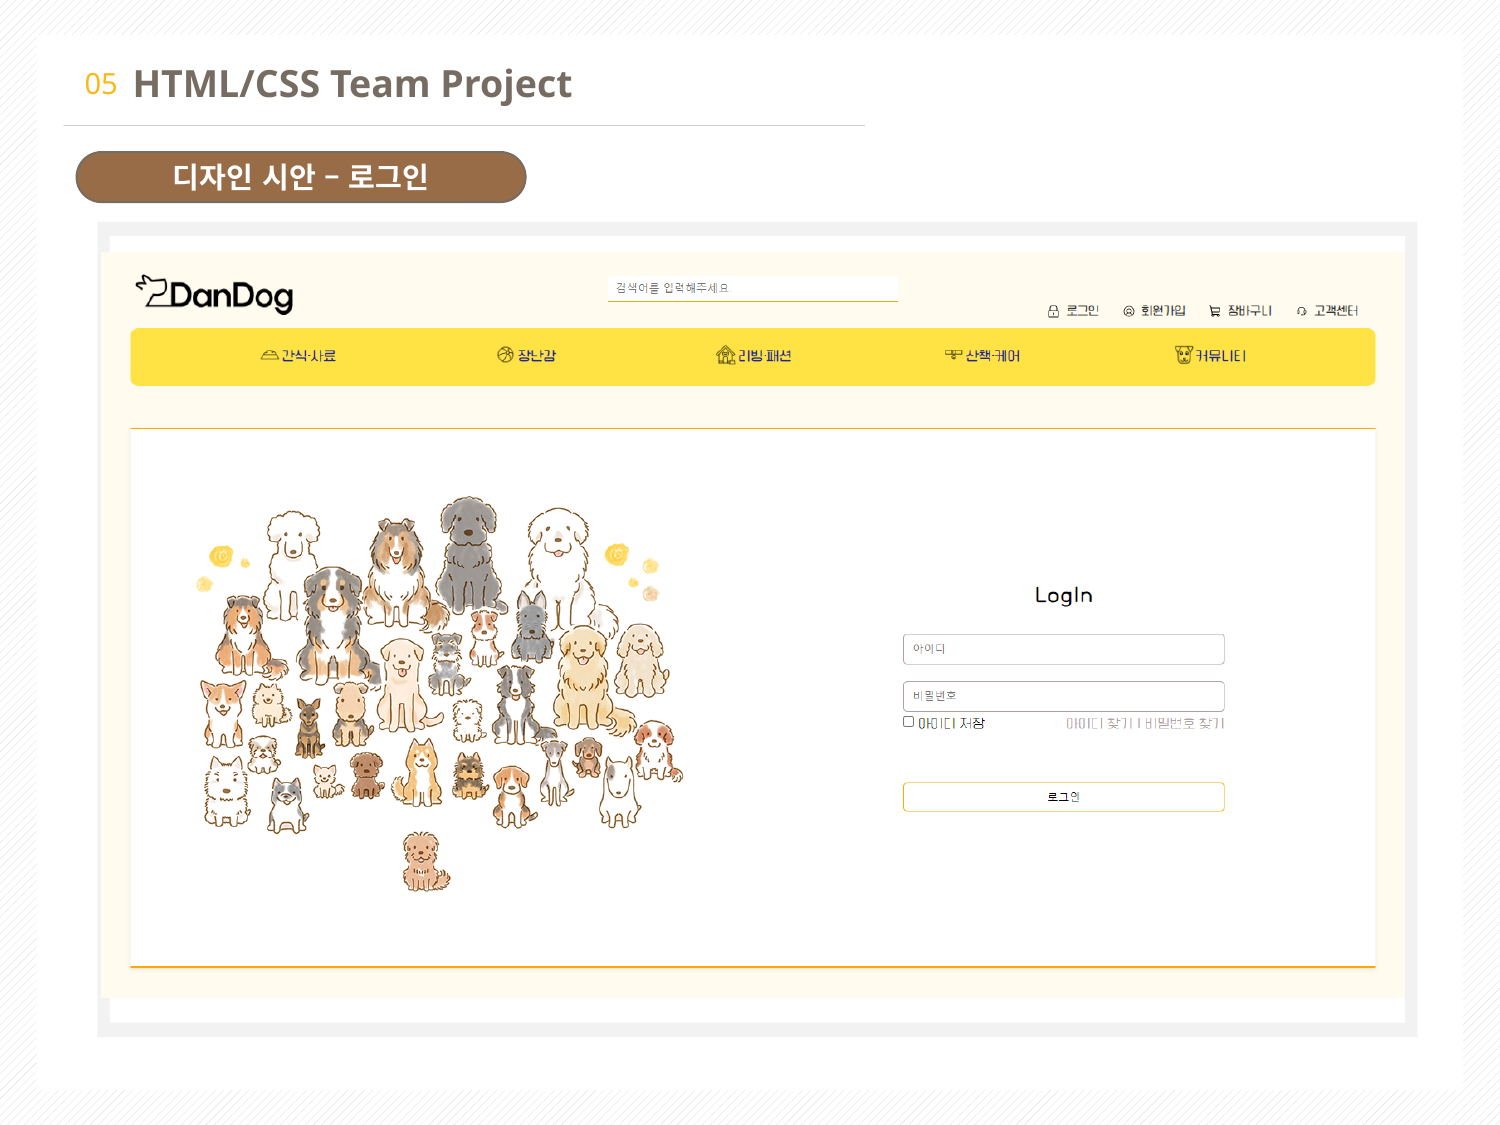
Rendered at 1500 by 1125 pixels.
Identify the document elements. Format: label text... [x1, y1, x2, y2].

picture [101, 252, 1405, 998]
list 05 [72, 63, 131, 107]
list HTML/CSS Team Project [132, 62, 758, 108]
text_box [97, 221, 1418, 1038]
text_box 디자인 시안 – 로그인 [75, 151, 527, 204]
